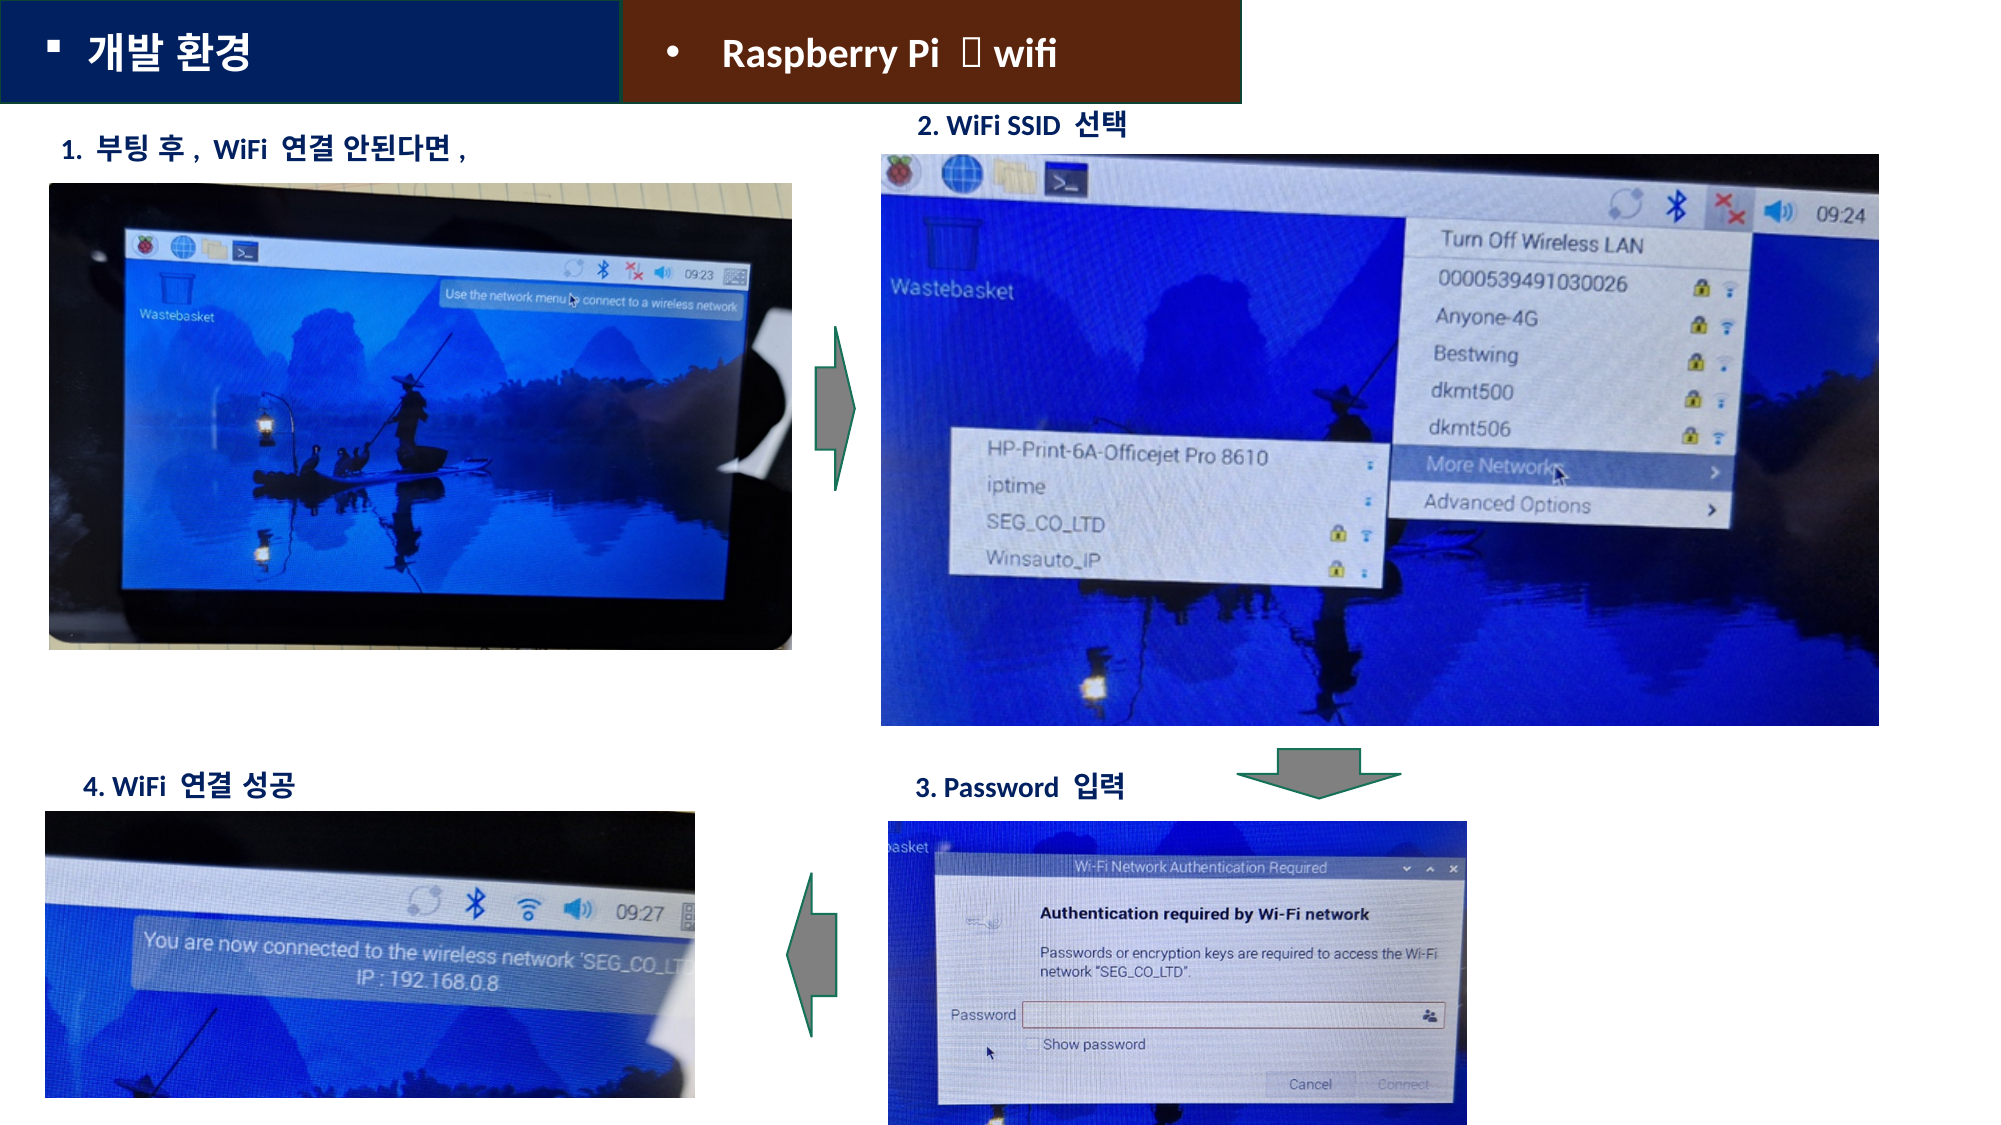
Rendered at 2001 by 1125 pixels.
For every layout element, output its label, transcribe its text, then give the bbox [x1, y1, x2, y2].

text_box Raspberry Pi  wifi [621, 0, 1242, 104]
picture [881, 154, 1879, 726]
text_box [1236, 748, 1402, 800]
text_box 3. Password 입력 [900, 761, 1143, 812]
text_box [814, 326, 856, 491]
picture [887, 821, 1467, 1125]
picture [45, 811, 695, 1098]
text_box 1. 부팅 후, WiFi 연결 안된다면, [45, 122, 481, 173]
text_box 4. WiFi 연결 성공 [68, 760, 312, 810]
text_box 2. WiFi SSID 선택 [902, 98, 1144, 149]
text_box [785, 872, 838, 1038]
picture [49, 183, 792, 650]
text_box 개발 환경 [0, 0, 621, 104]
